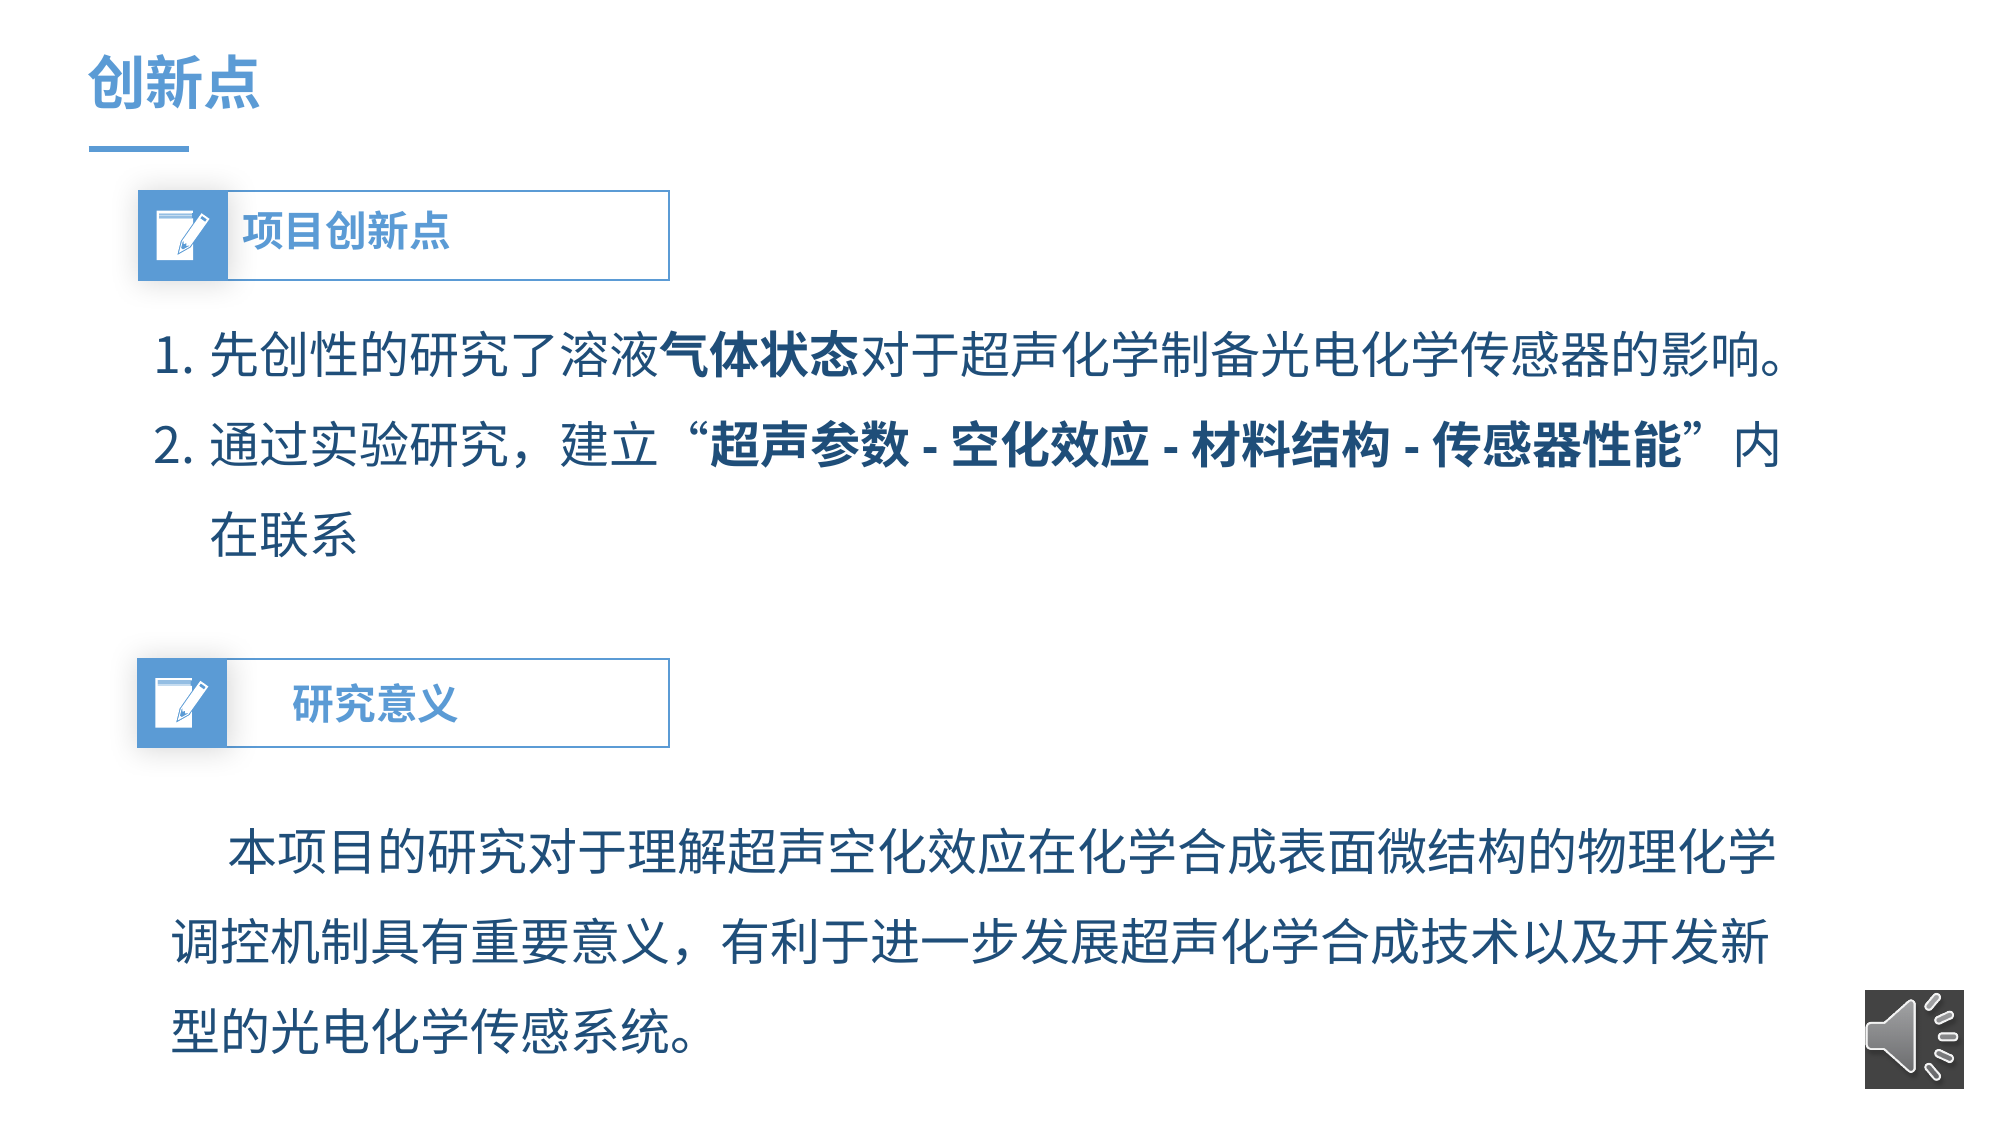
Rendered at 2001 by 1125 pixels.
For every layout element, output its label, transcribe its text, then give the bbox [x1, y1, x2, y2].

text_box 本项目的研究对于理解超声空化效应在化学合成表面微结构的物理化学调控机制具有重要意义，有利于进一步发展超声化学合成技术以及开发新型的光电化学传感系统。 [155, 783, 1827, 1068]
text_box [227, 658, 670, 748]
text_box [137, 658, 227, 748]
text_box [72, 39, 1106, 149]
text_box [228, 191, 670, 280]
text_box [138, 191, 228, 280]
text_box 先创性的研究了溶液气体状态对于超声化学制备光电化学传感器的影响。 通过实验研究，建立“超声参数-空化效应-材料结构-传感器性能”内在联系 [138, 286, 1827, 571]
picture [1864, 989, 1965, 1090]
